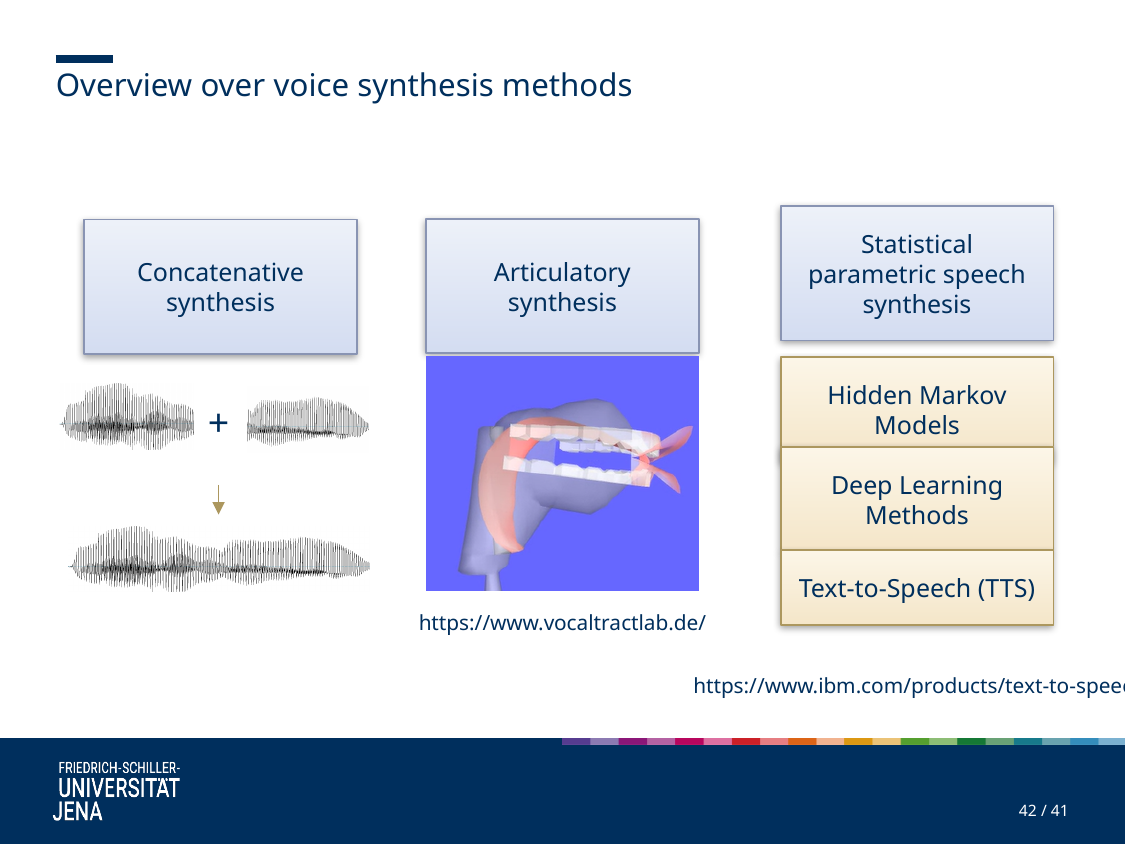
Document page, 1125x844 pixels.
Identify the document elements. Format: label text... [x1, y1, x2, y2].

text_box Statistical parametric speech synthesis [780, 205, 1054, 341]
text_box + [197, 391, 241, 452]
text_box https://www.vocaltractlab.de/ [403, 602, 721, 642]
text_box https://www.ibm.com/products/text-to-speech [678, 665, 1125, 706]
text_box Text-to-Speech (TTS) [780, 549, 1054, 626]
picture [59, 383, 195, 450]
picture [67, 526, 370, 593]
picture [246, 386, 370, 453]
text_box Deep Learning Methods [780, 446, 1054, 549]
text_box Overview over voice synthesis methods [54, 63, 856, 112]
picture [562, 738, 1125, 745]
picture [425, 356, 700, 592]
text_box Concatenative synthesis [83, 219, 358, 355]
picture [51, 755, 181, 827]
text_box Hidden Markov Models [780, 356, 1054, 445]
text_box Articulatory synthesis [425, 218, 700, 354]
